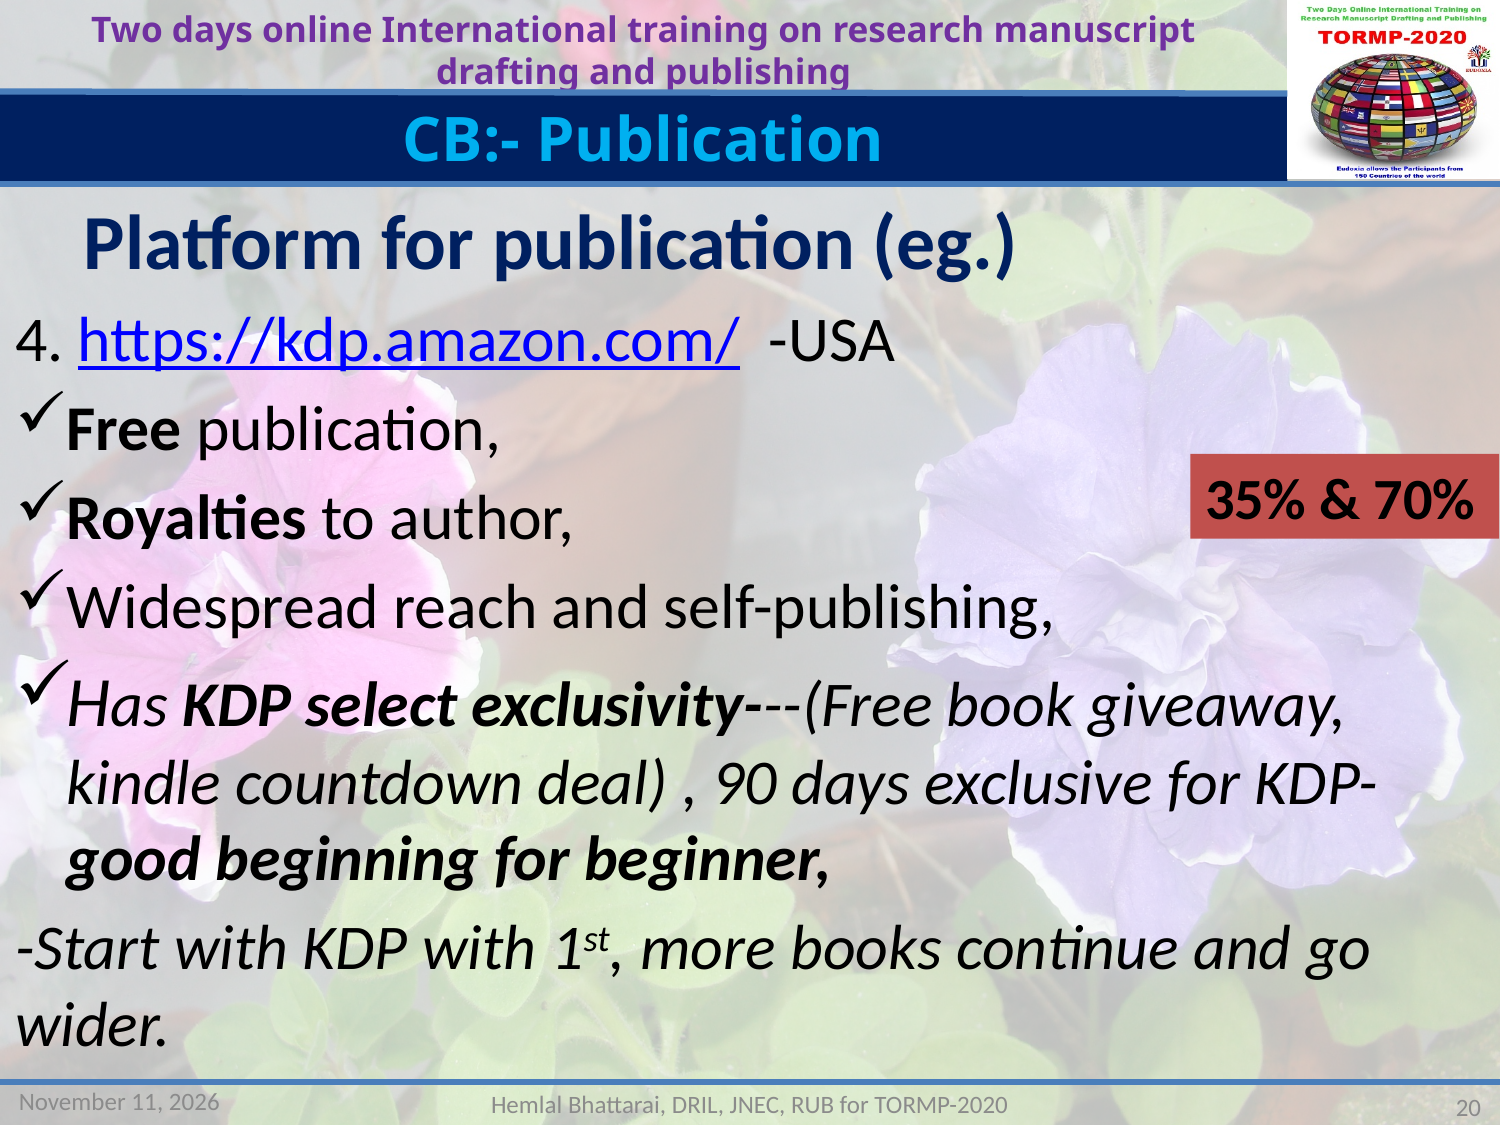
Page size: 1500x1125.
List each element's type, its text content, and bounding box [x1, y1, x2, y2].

footer Hemlal Bhattarai, DRIL, JNEC, RUB for TORMP-2020 [431, 1090, 1069, 1122]
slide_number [3, 1090, 354, 1120]
picture [1287, 0, 1500, 180]
list Platform for publication (eg.) 4. https://kdp.amazon.com/ -USA Free publication, Royalties to author, Widespread reach and self-publishing, Has KDP select exclusivity---(Free book giveaway, kindle countdown deal) , 90 days exclusive for KDP-good beginning for beginner, -Start with KDP with 1st, more books continue and go wider. [0, 193, 1500, 1077]
text_box 35% & 70% [1190, 453, 1500, 539]
title CB:- Publication [0, 102, 1282, 181]
text_box Two days online International training on research manuscript drafting and publishing [0, 0, 1285, 89]
slide_number 20 [1146, 1089, 1497, 1125]
